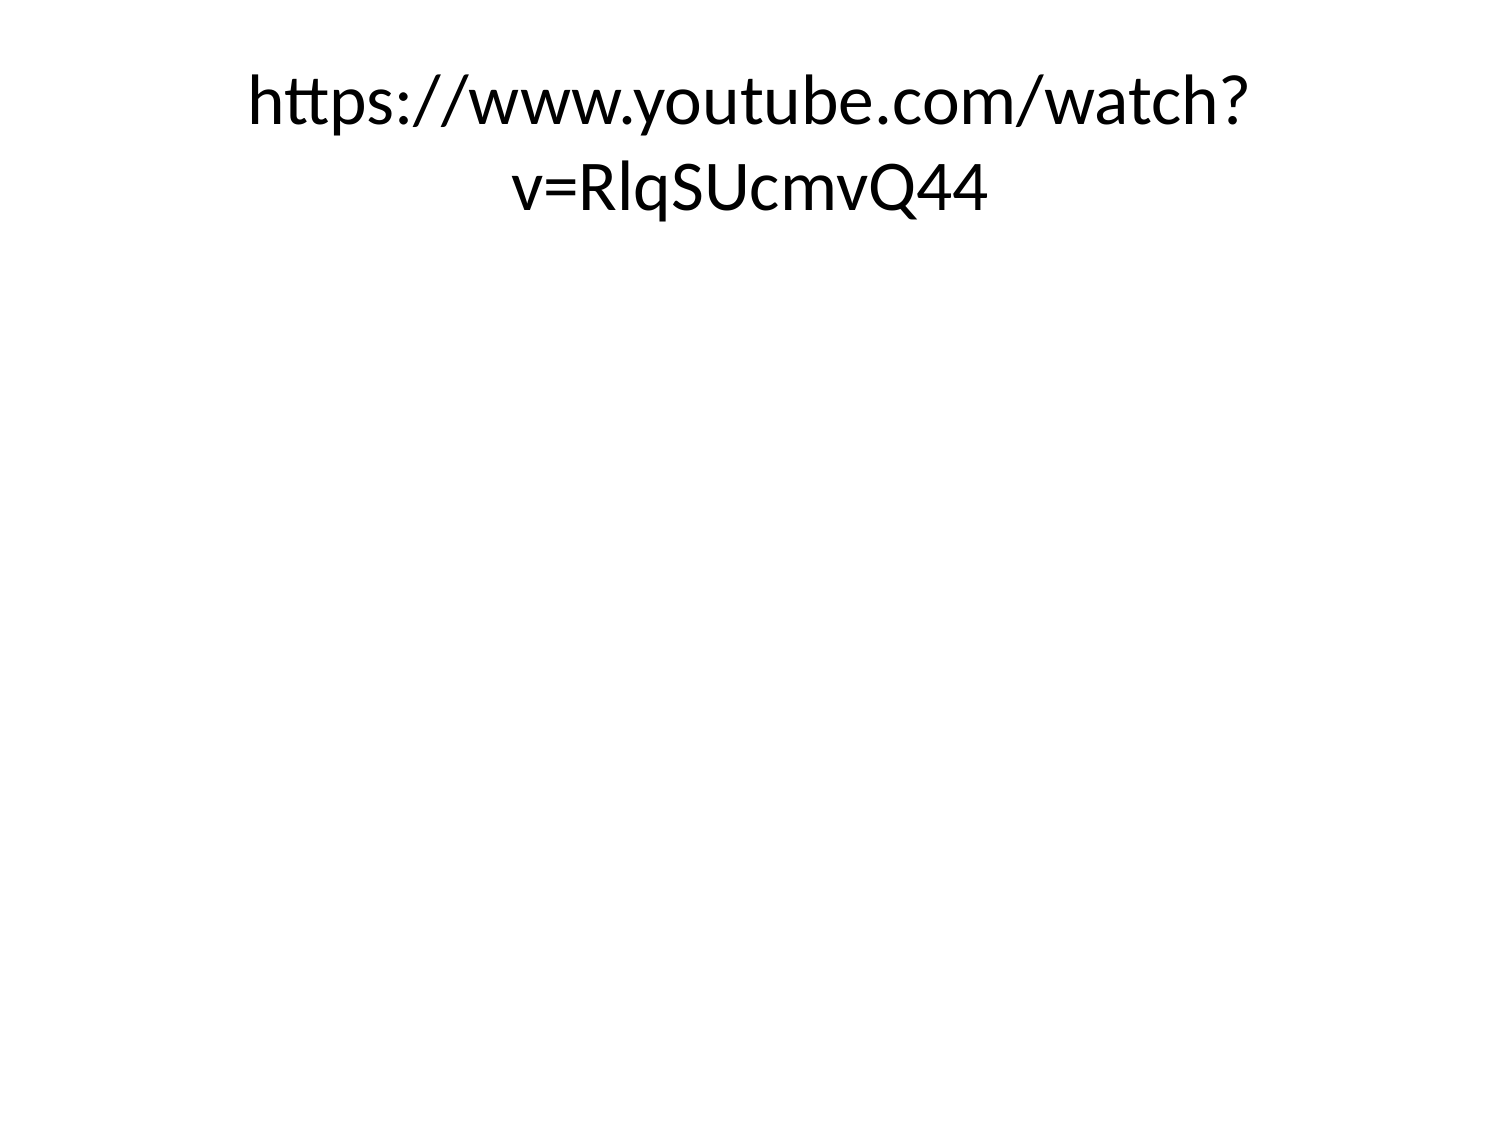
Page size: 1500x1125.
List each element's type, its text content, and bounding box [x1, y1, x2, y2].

title https://www.youtube.com/watch?v=RlqSUcmvQ44 [75, 45, 1425, 233]
